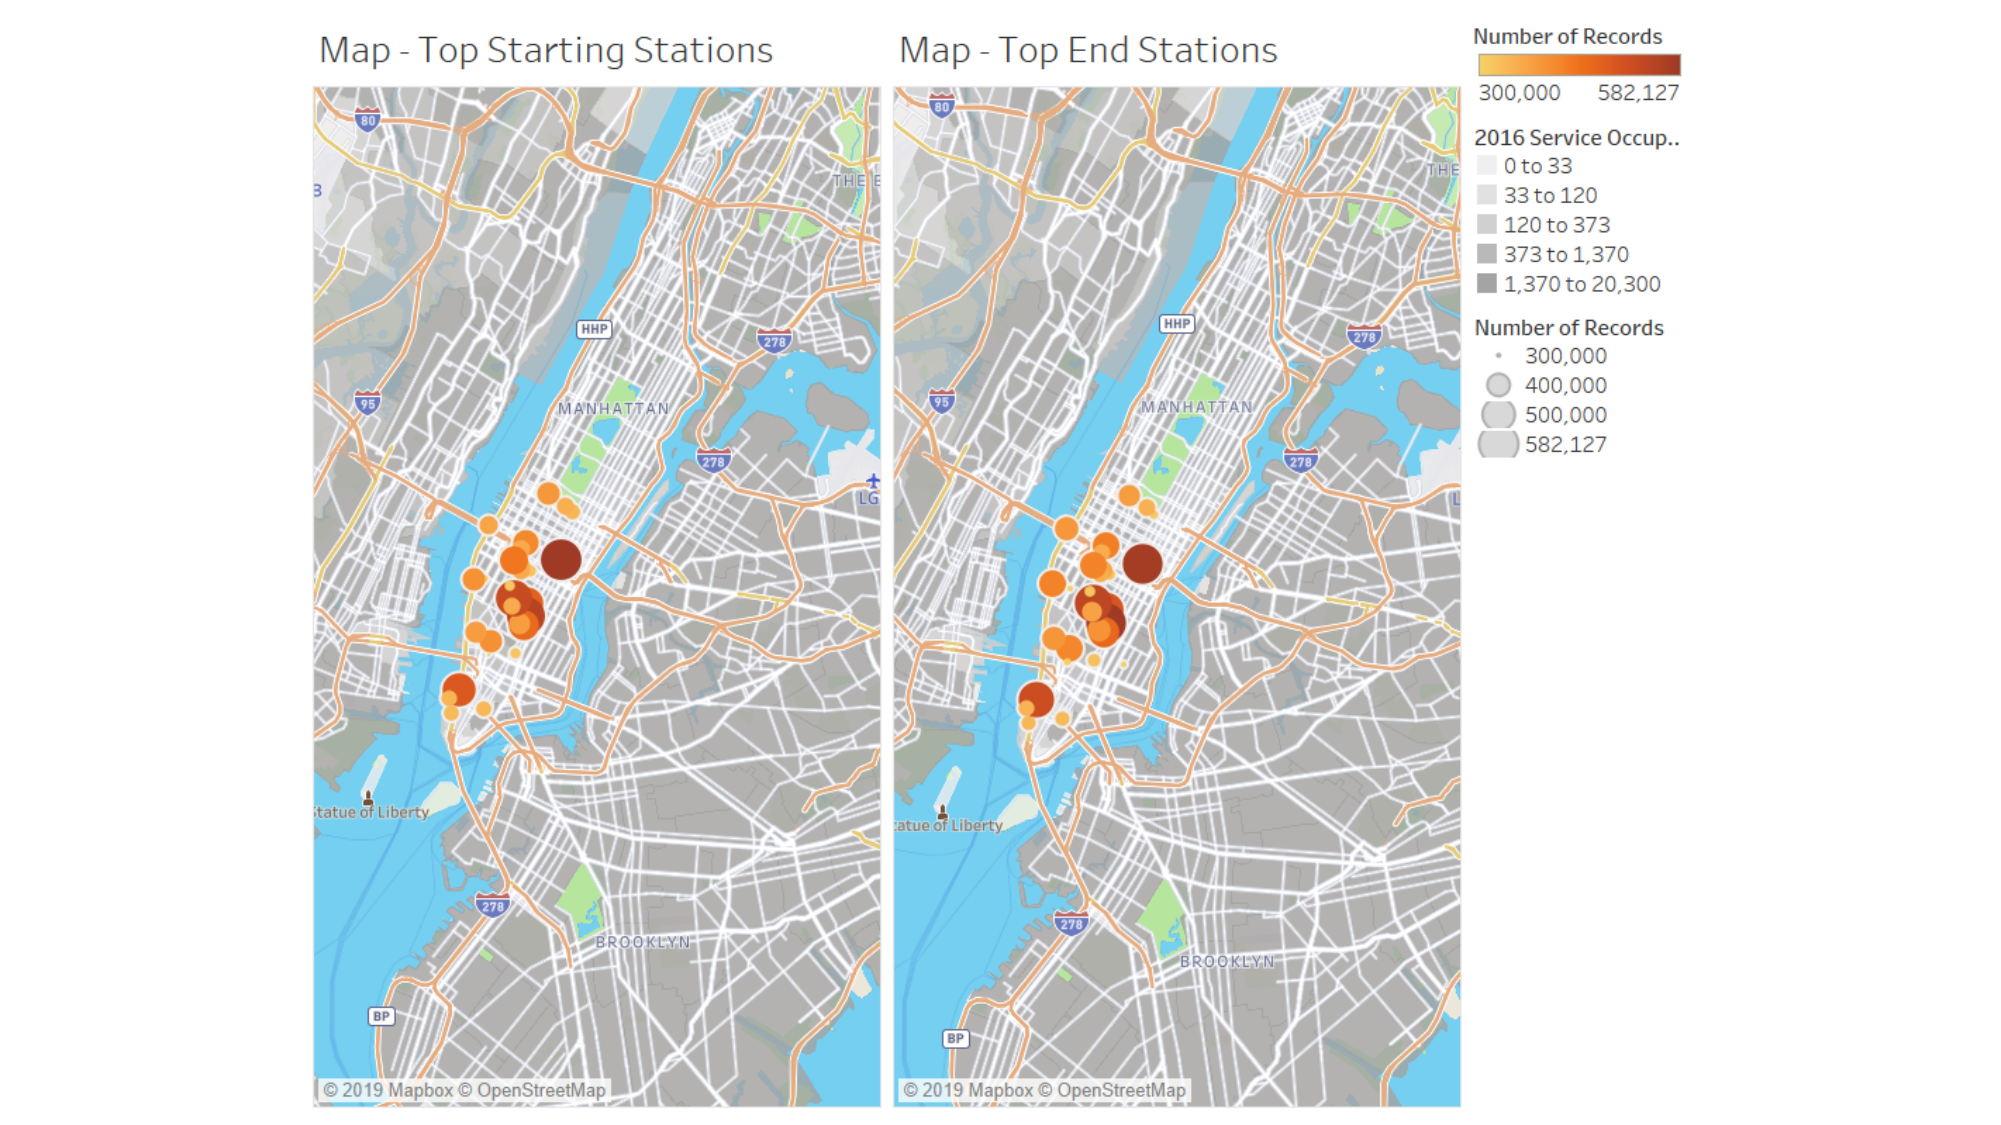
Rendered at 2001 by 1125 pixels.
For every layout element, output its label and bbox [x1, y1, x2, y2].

picture [296, 0, 1704, 1125]
